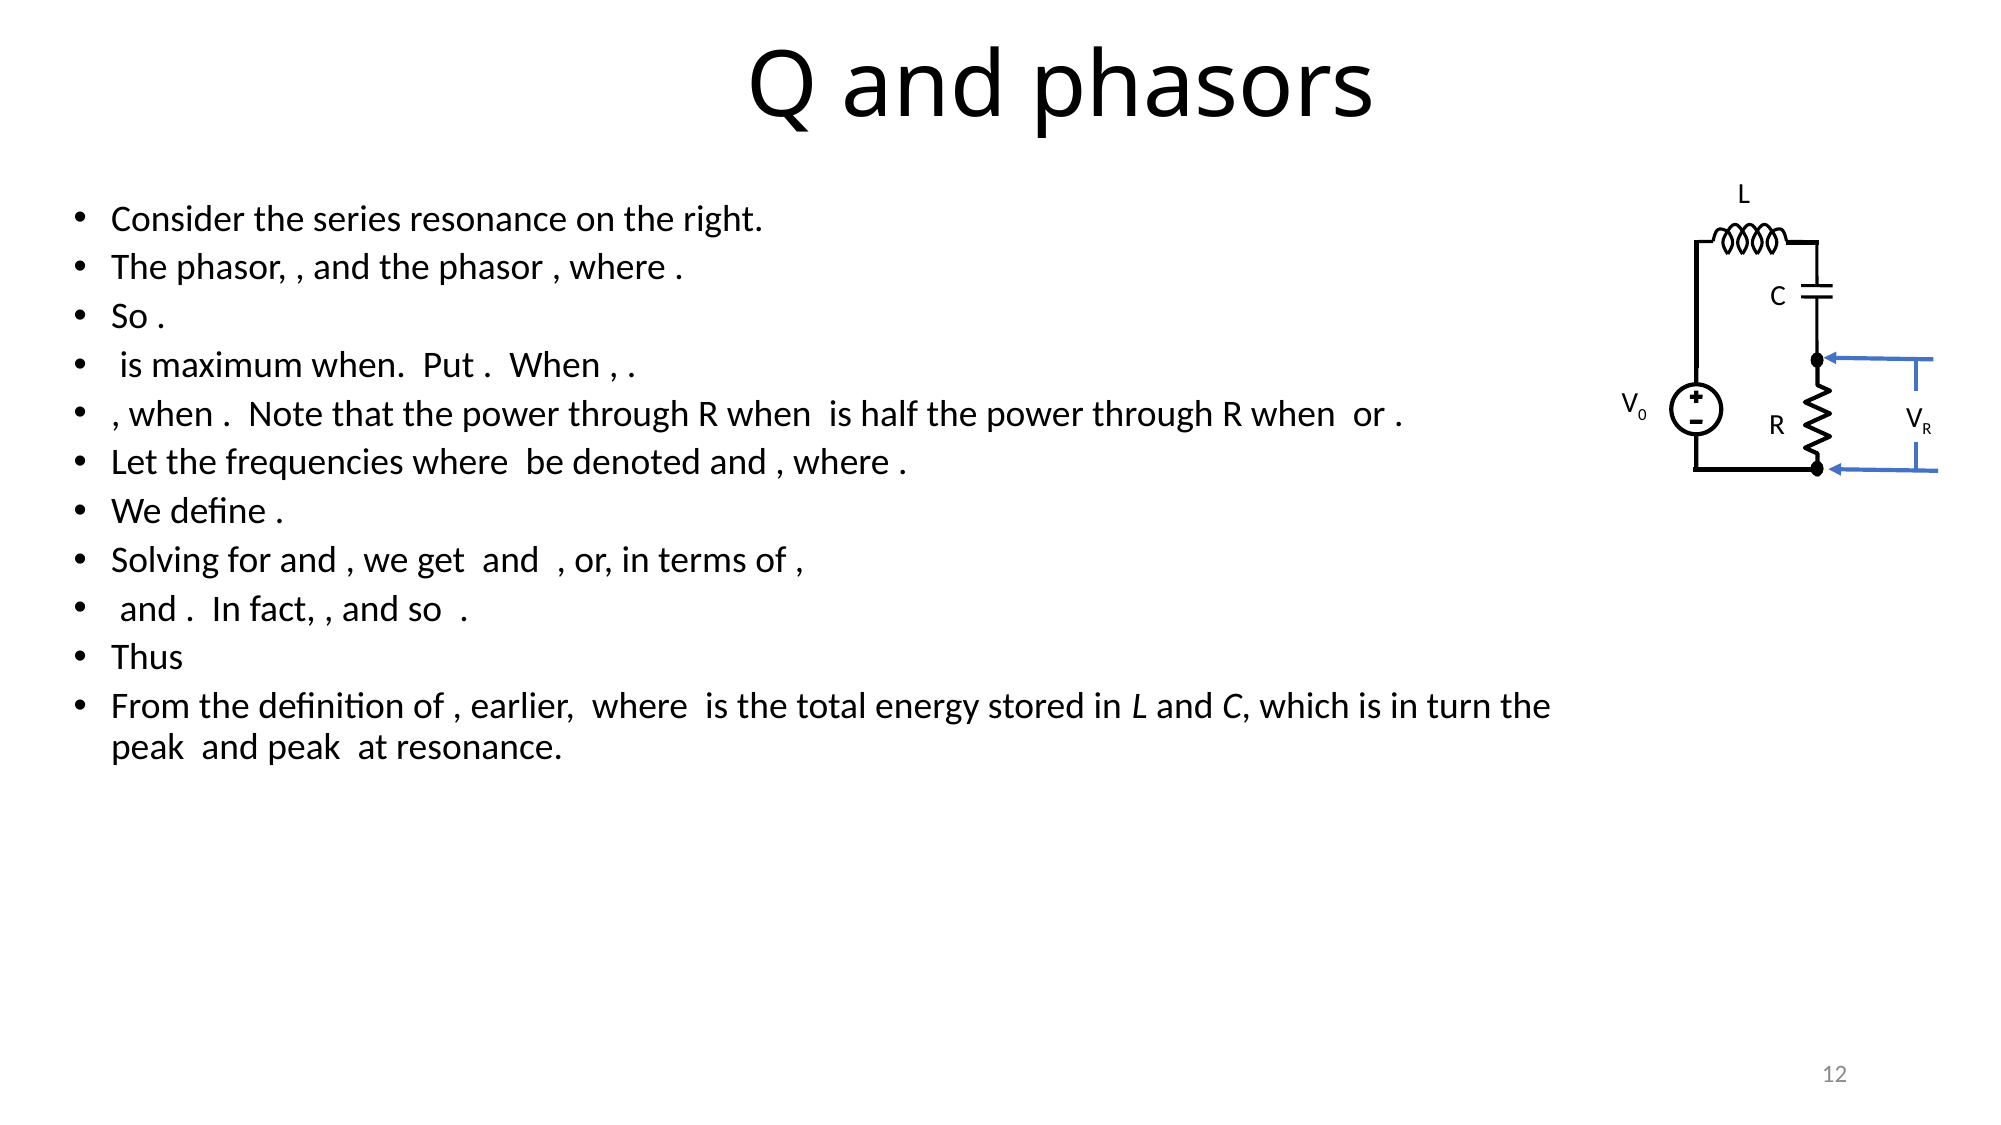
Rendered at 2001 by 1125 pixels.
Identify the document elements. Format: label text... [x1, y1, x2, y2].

title Q and phasors [199, 15, 1924, 159]
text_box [1606, 166, 1963, 485]
slide_number 12 [1412, 1042, 1863, 1103]
